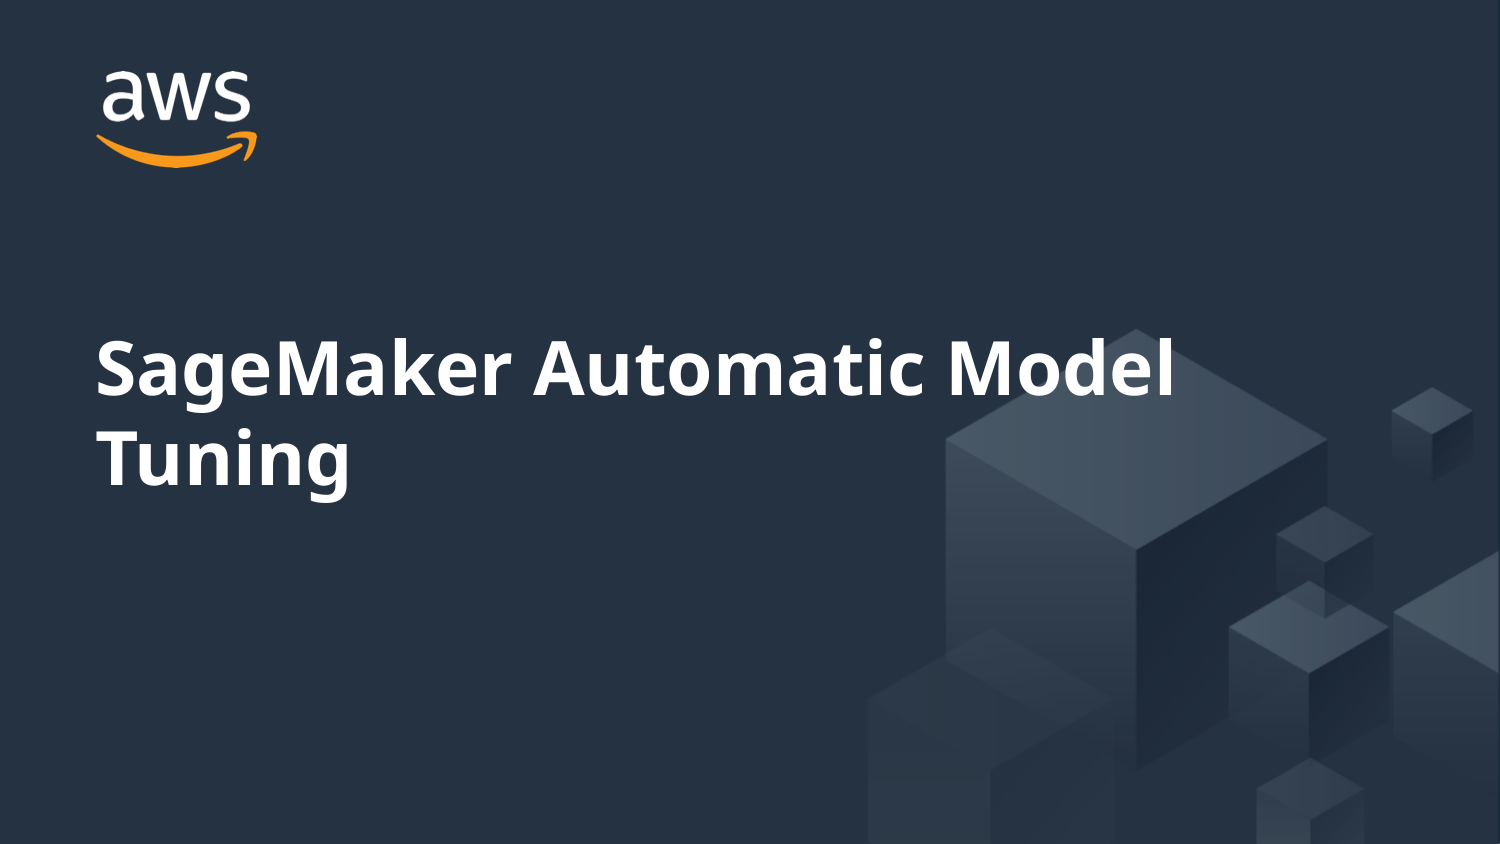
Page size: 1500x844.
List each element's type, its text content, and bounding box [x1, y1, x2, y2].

picture [0, 0, 1500, 844]
list SageMaker Automatic Model Tuning [80, 313, 1282, 436]
